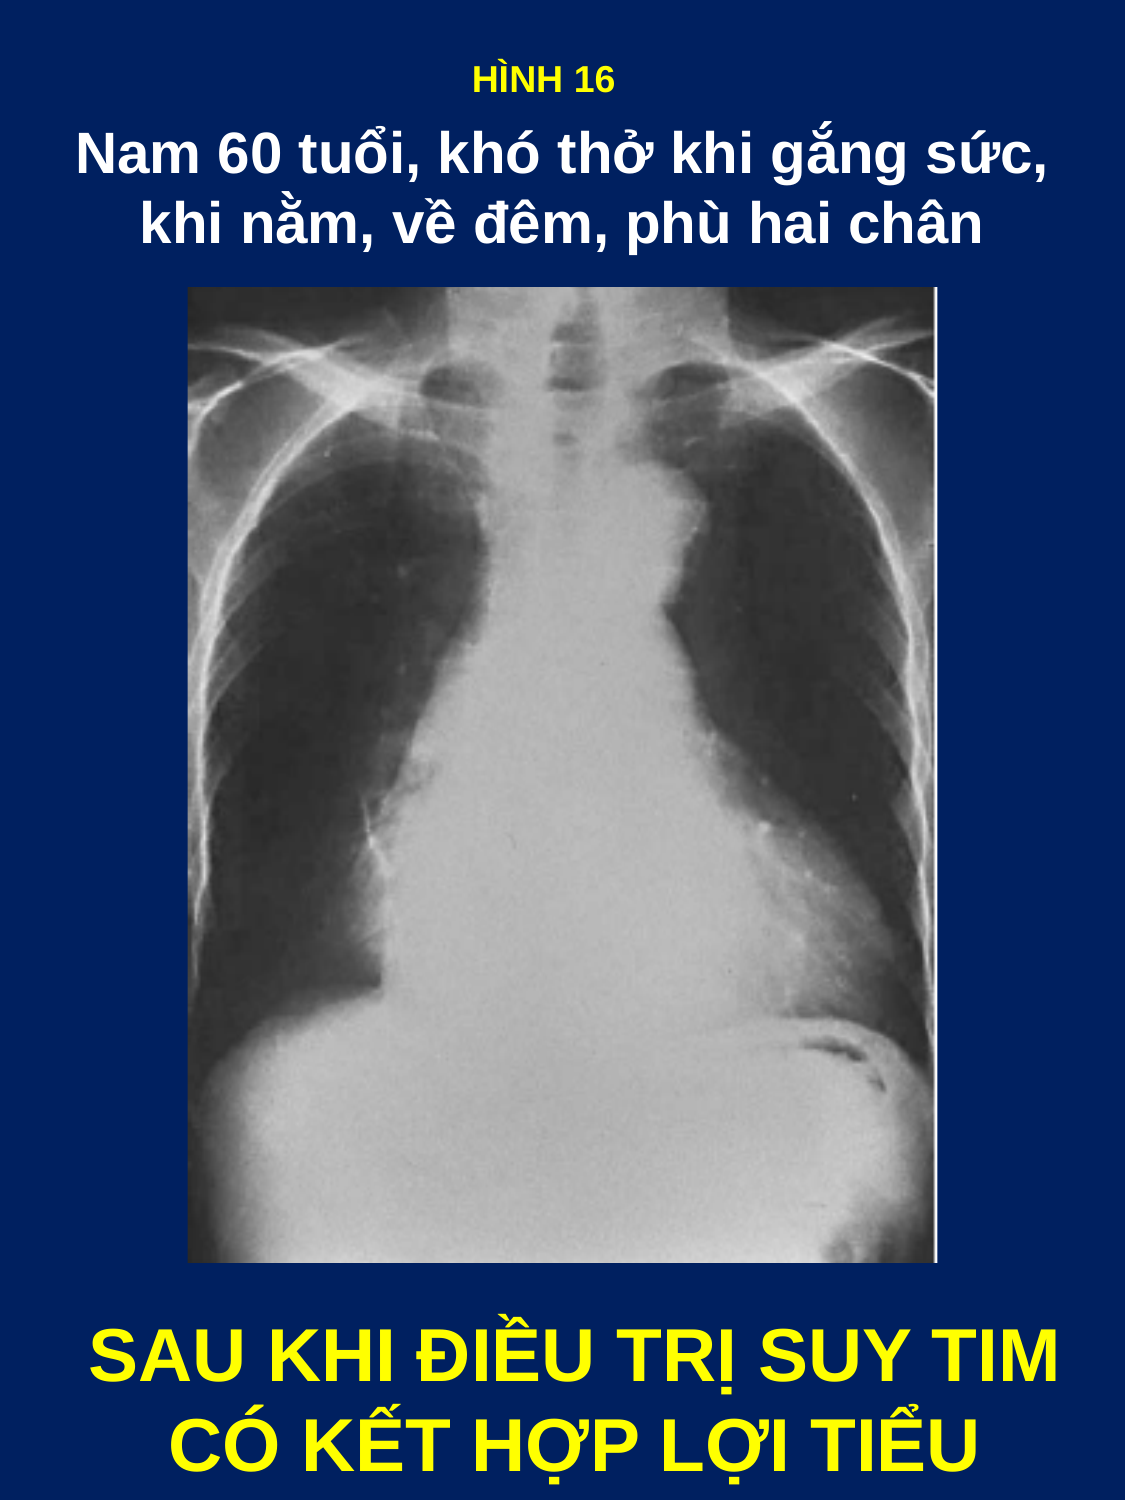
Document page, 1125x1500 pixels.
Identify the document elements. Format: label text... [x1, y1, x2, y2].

slide_number HÌNH 15 [412, 37, 675, 118]
title Nam 60 tuổi, khó thở khi gắng sức, khi nằm, về đêm, phù hai chân [50, 138, 1075, 263]
list SAU KHI ĐIỀU TRỊ SUY TIM CÓ KẾT HỢP LỢI TIỂU [50, 1298, 1100, 1475]
picture [187, 287, 938, 1263]
